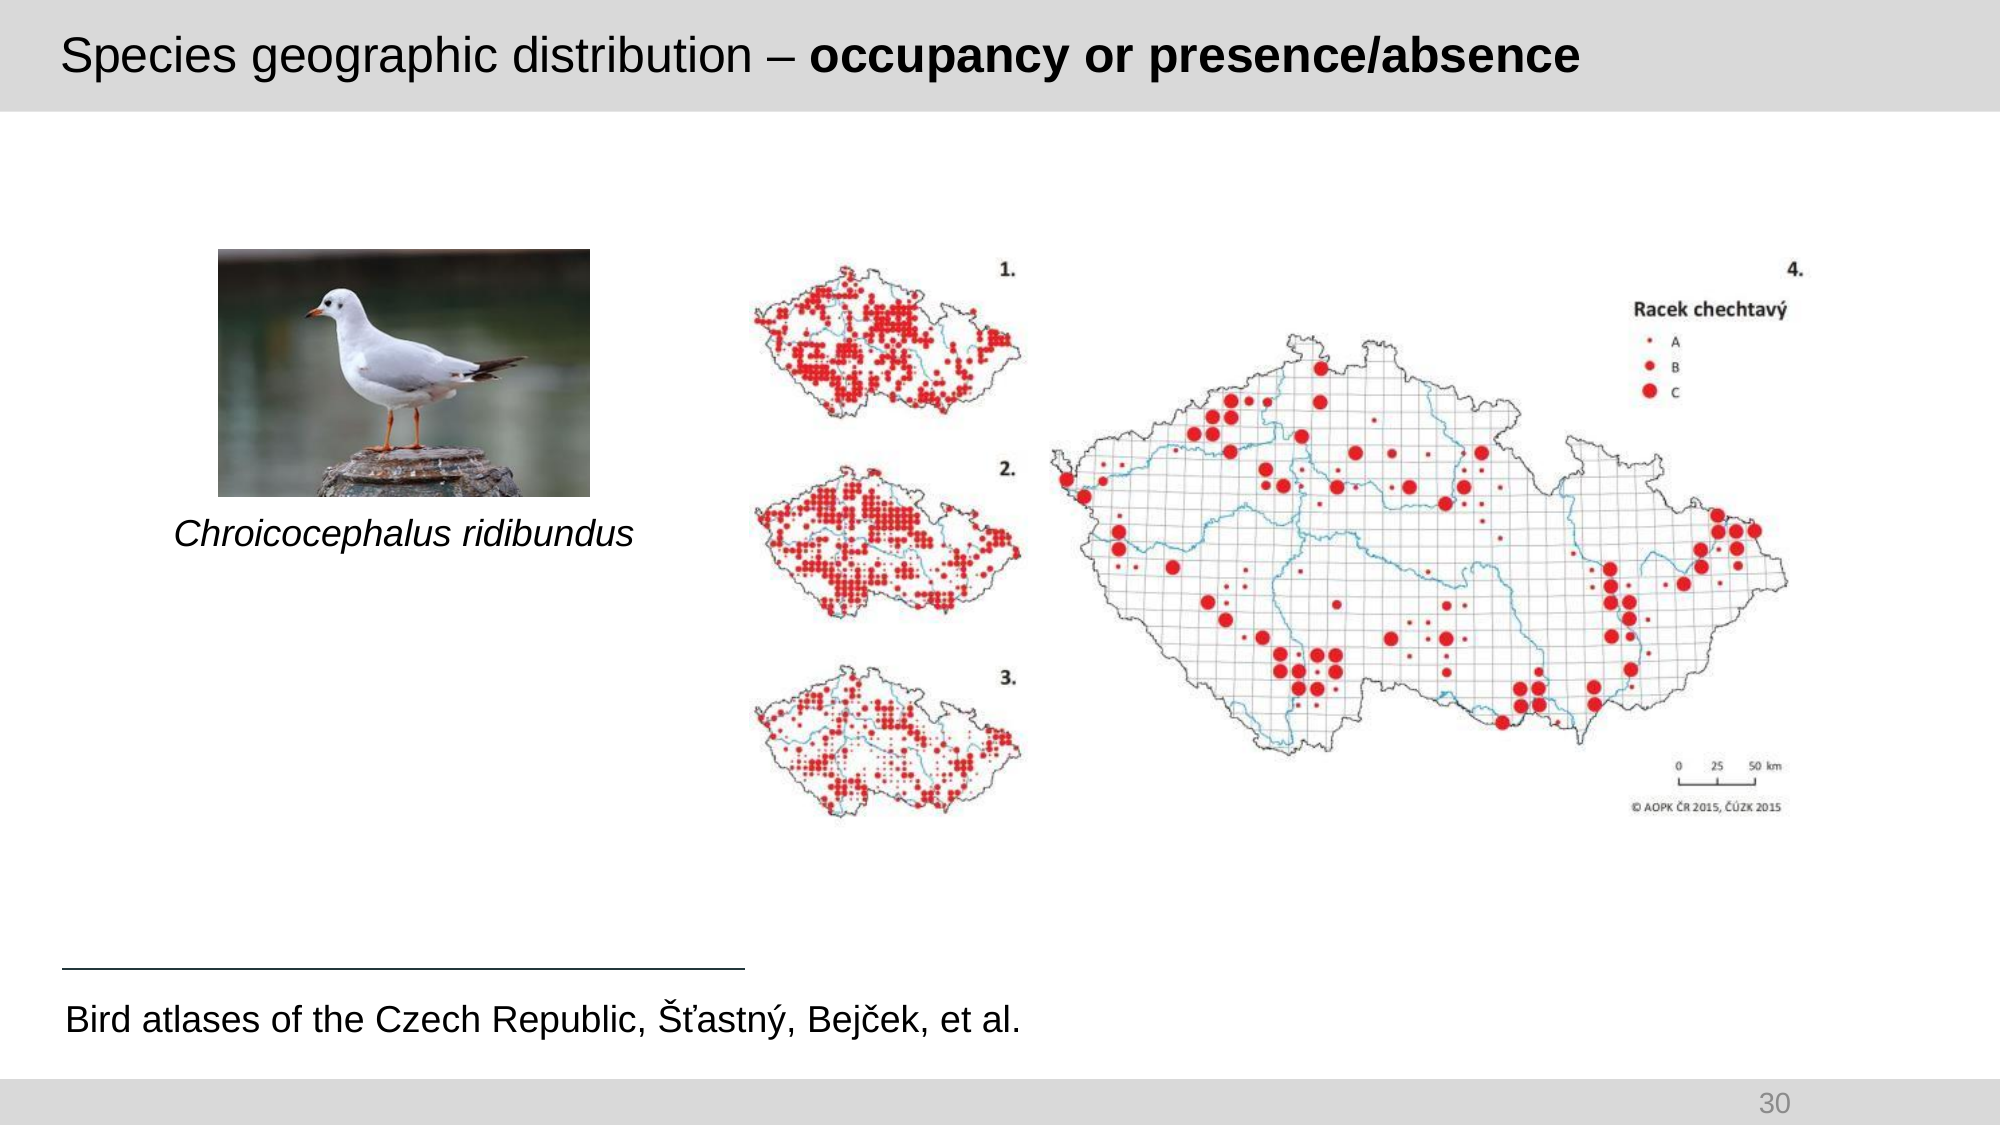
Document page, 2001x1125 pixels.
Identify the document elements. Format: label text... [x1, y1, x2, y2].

footer [0, 1079, 1550, 1125]
text_box Bird atlases of the Czech Republic, Šťastný, Bejček, et al. [50, 987, 1051, 1048]
text_box Chroicocephalus ridibundus [158, 501, 650, 562]
title Species geographic distribution – occupancy or presence/absence [0, 0, 2000, 112]
picture [218, 249, 590, 497]
slide_number 30 [1550, 1079, 2000, 1125]
picture [749, 236, 1822, 845]
